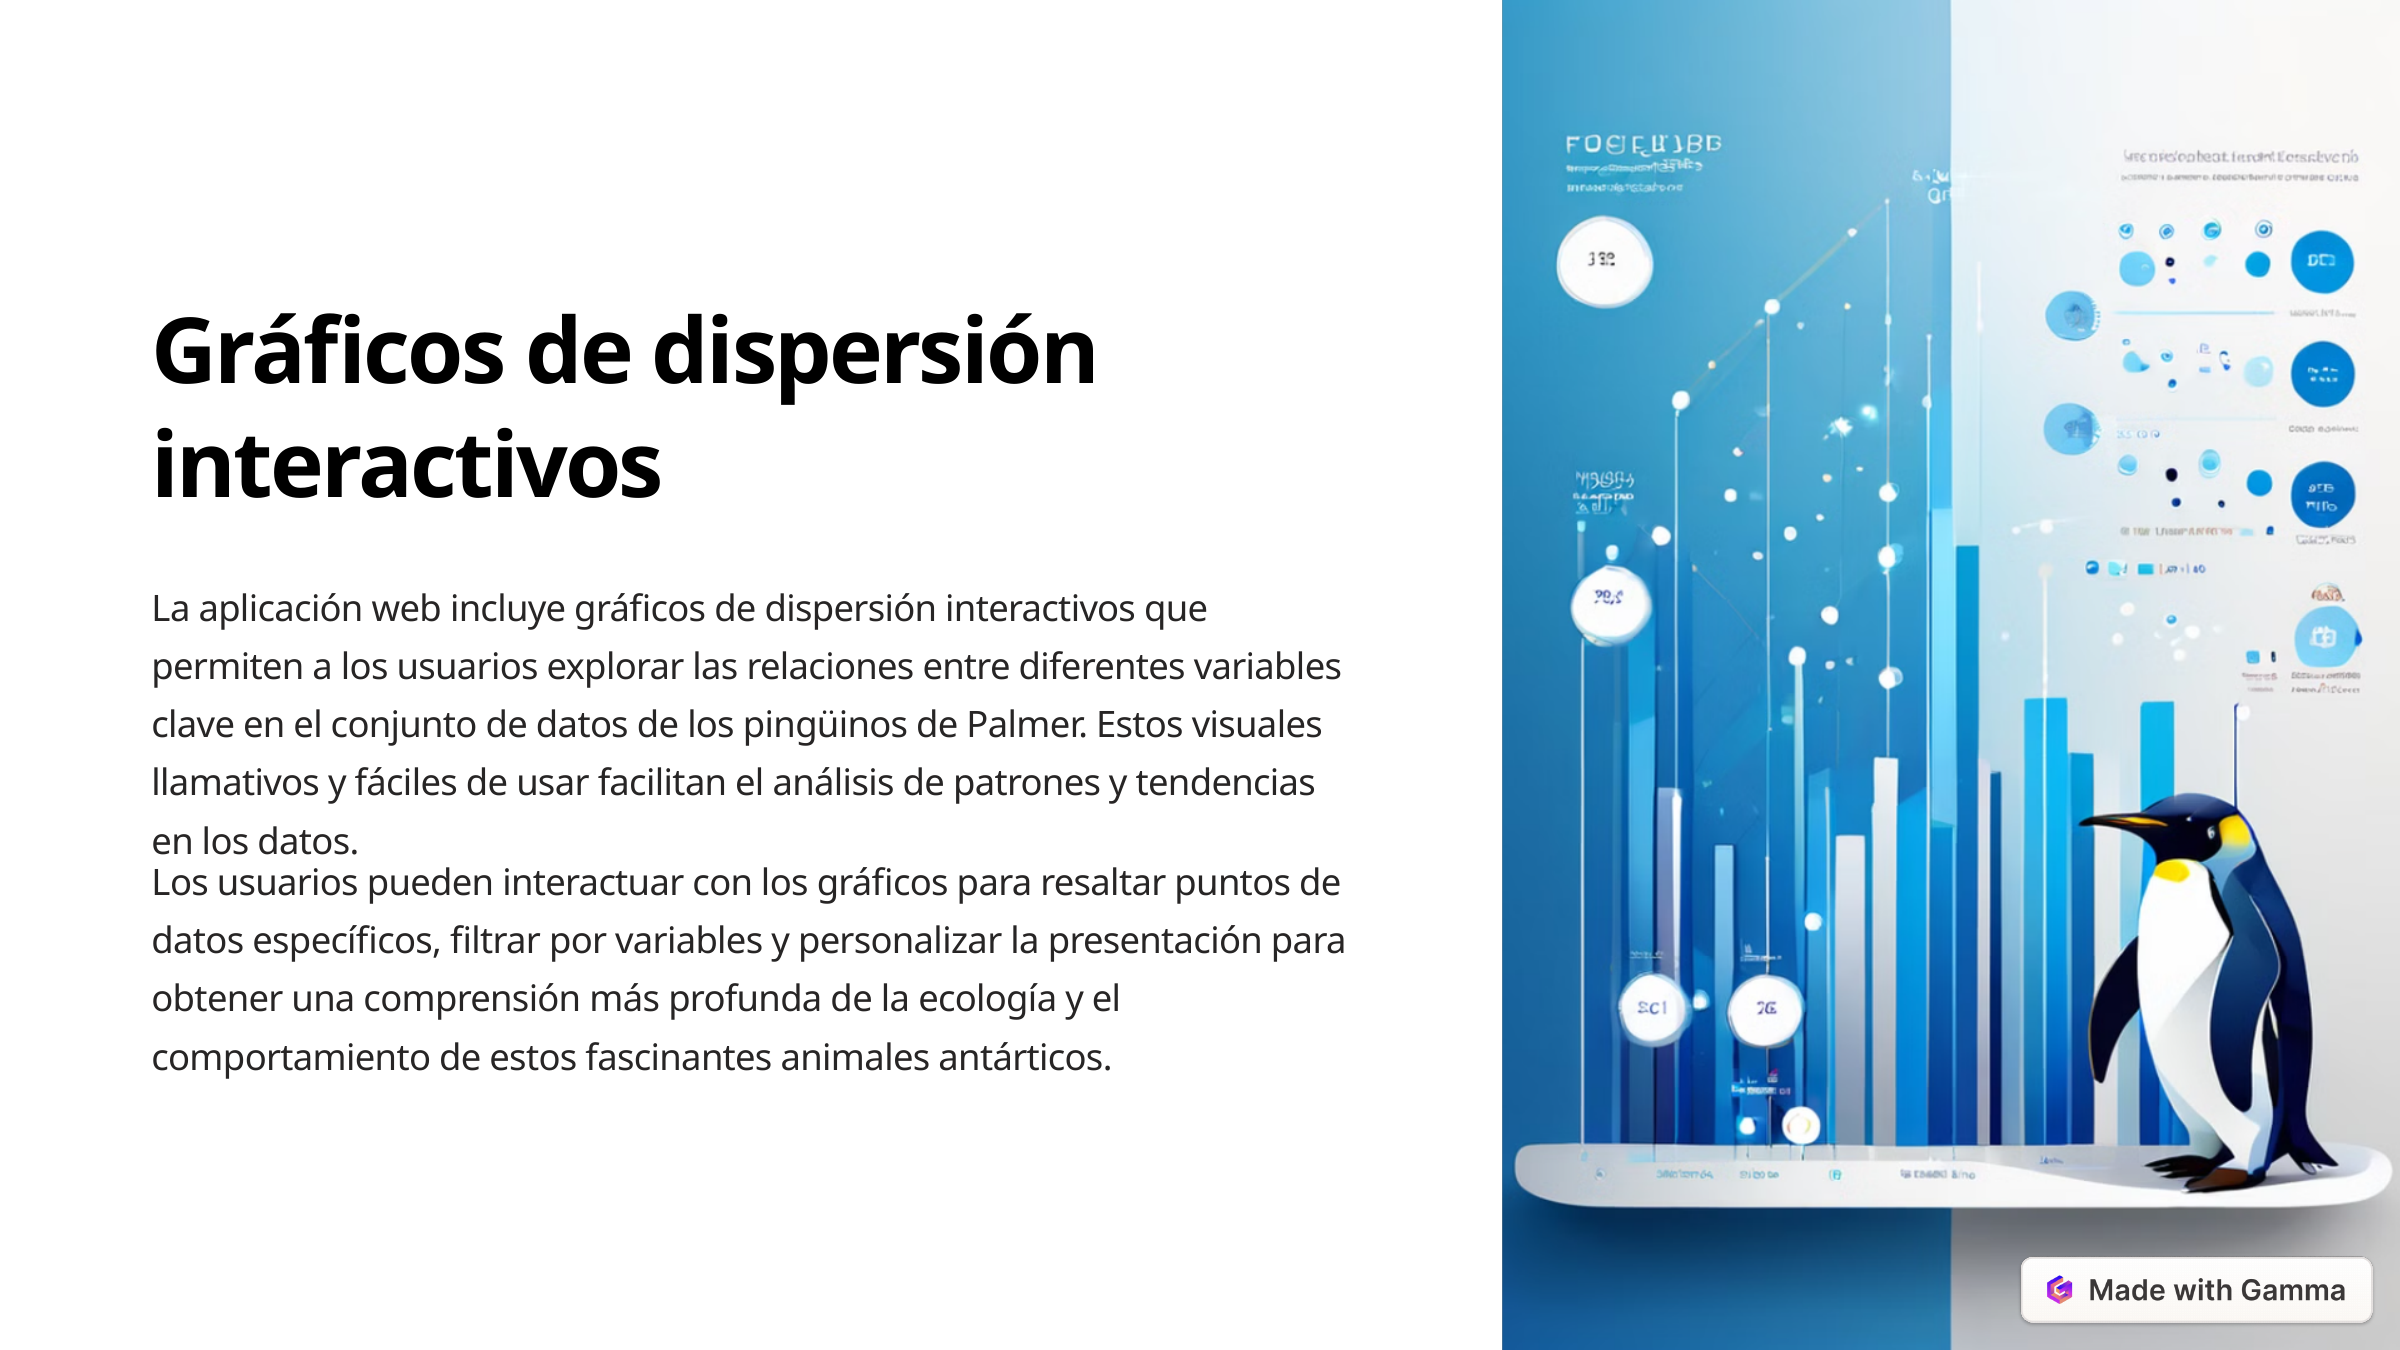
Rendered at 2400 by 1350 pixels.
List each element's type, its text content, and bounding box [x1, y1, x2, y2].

text_box Los usuarios pueden interactuar con los gráficos para resaltar puntos de datos específicos, filtrar por variables y personalizar la presentación para obtener una comprensión más profunda de la ecología y el comportamiento de estos fascinantes animales antárticos. [136, 836, 1364, 1070]
text_box La aplicación web incluye gráficos de dispersión interactivos que permiten a los usuarios explorar las relaciones entre diferentes variables clave en el conjunto de datos de los pingüinos de Palmer. Estos visuales llamativos y fáciles de usar facilitan el análisis de patrones y tendencias en los datos. [136, 562, 1364, 796]
text_box [0, 0, 1501, 1350]
text_box Gráficos de dispersión interactivos [136, 279, 1364, 508]
picture [1501, 0, 2400, 1350]
